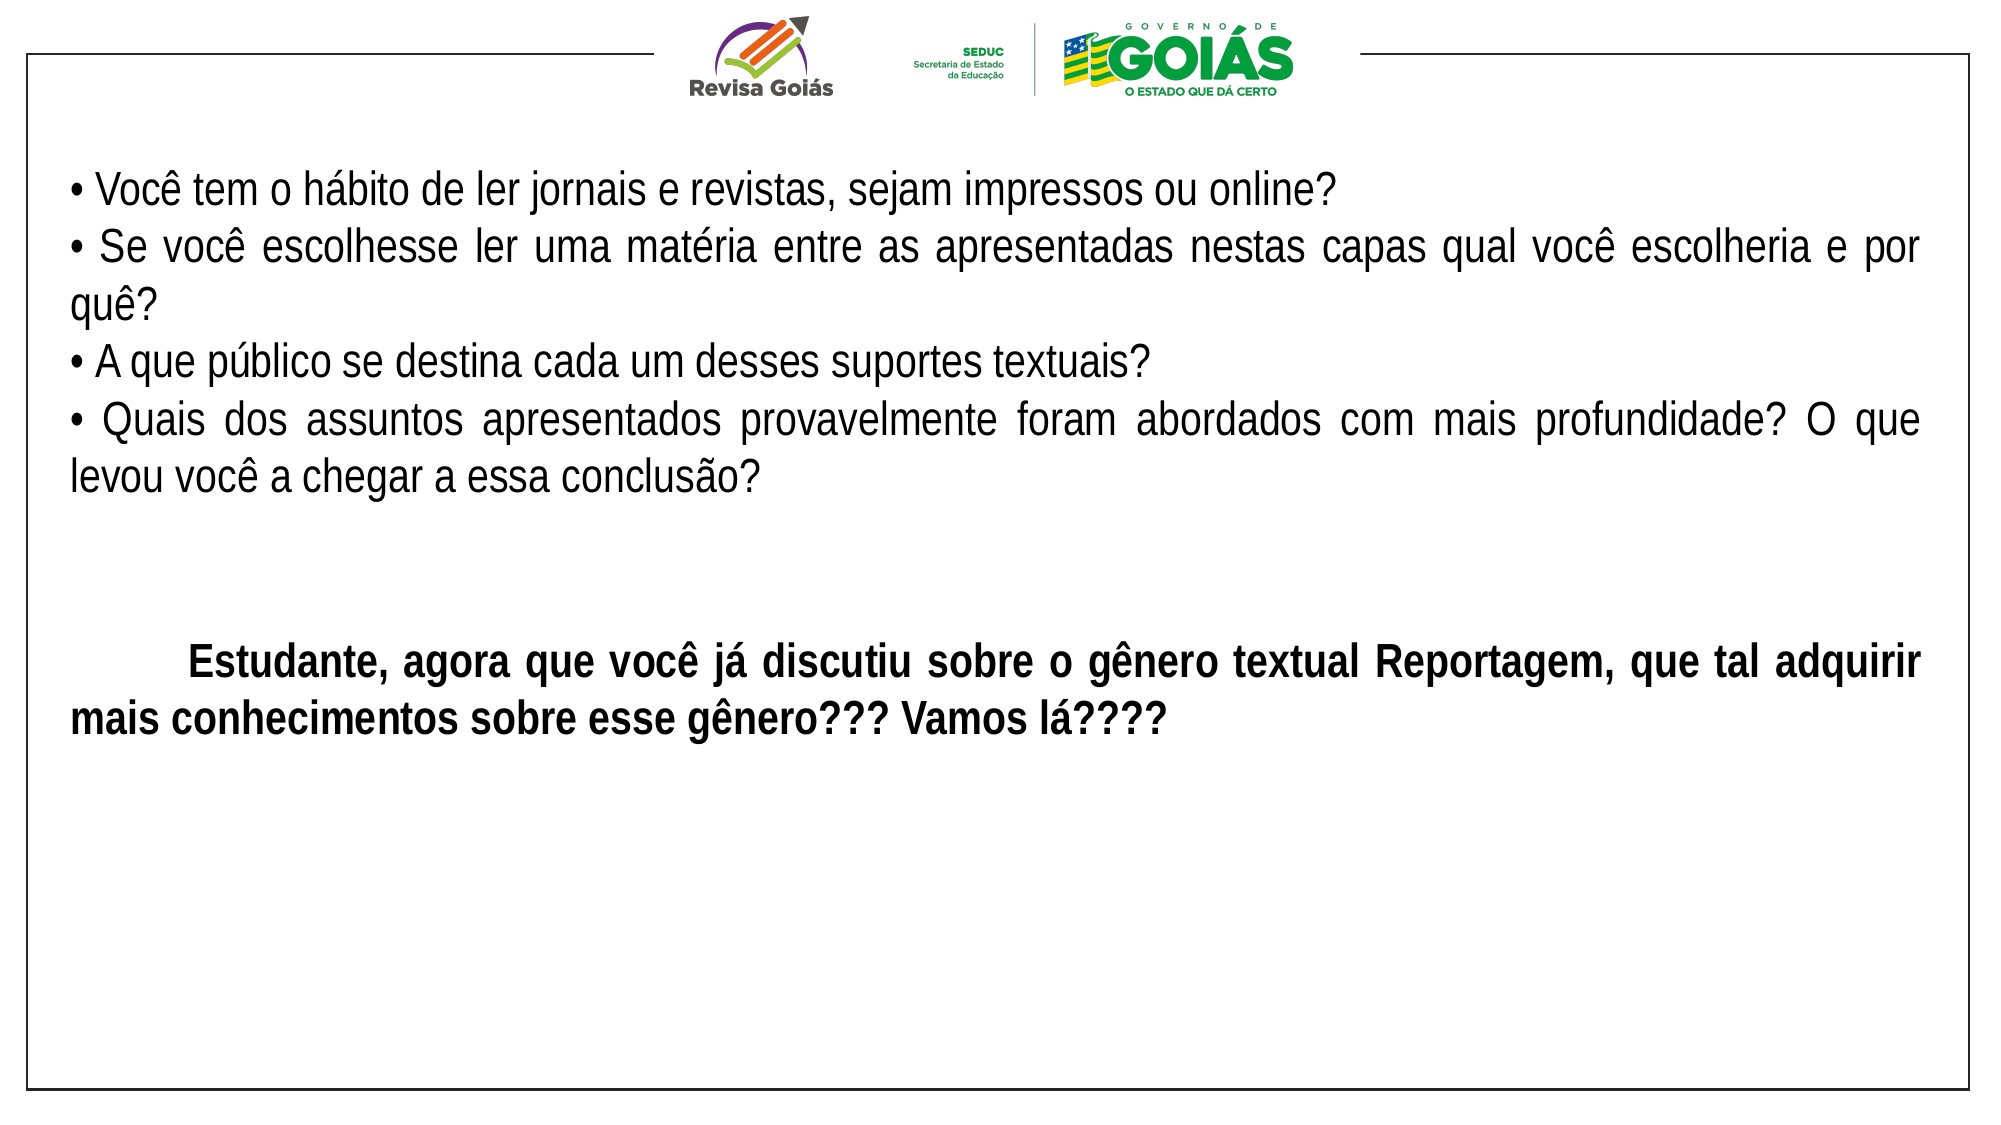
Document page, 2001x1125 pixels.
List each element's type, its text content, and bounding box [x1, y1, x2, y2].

picture [914, 23, 1293, 96]
picture [690, 16, 833, 96]
text_box • Você tem o hábito de ler jornais e revistas, sejam impressos ou online? • Se você escolhesse ler uma matéria entre as apresentadas nestas capas qual você escolheria e por quê? • A que público se destina cada um desses suportes textuais? • Quais dos assuntos apresentados provavelmente foram abordados com mais profundidade? O que levou você a chegar a essa conclusão? [55, 149, 1940, 510]
text_box Estudante, agora que você já discutiu sobre o gênero textual Reportagem, que tal adquirir mais conhecimentos sobre esse gênero??? Vamos lá???? [55, 622, 1940, 752]
